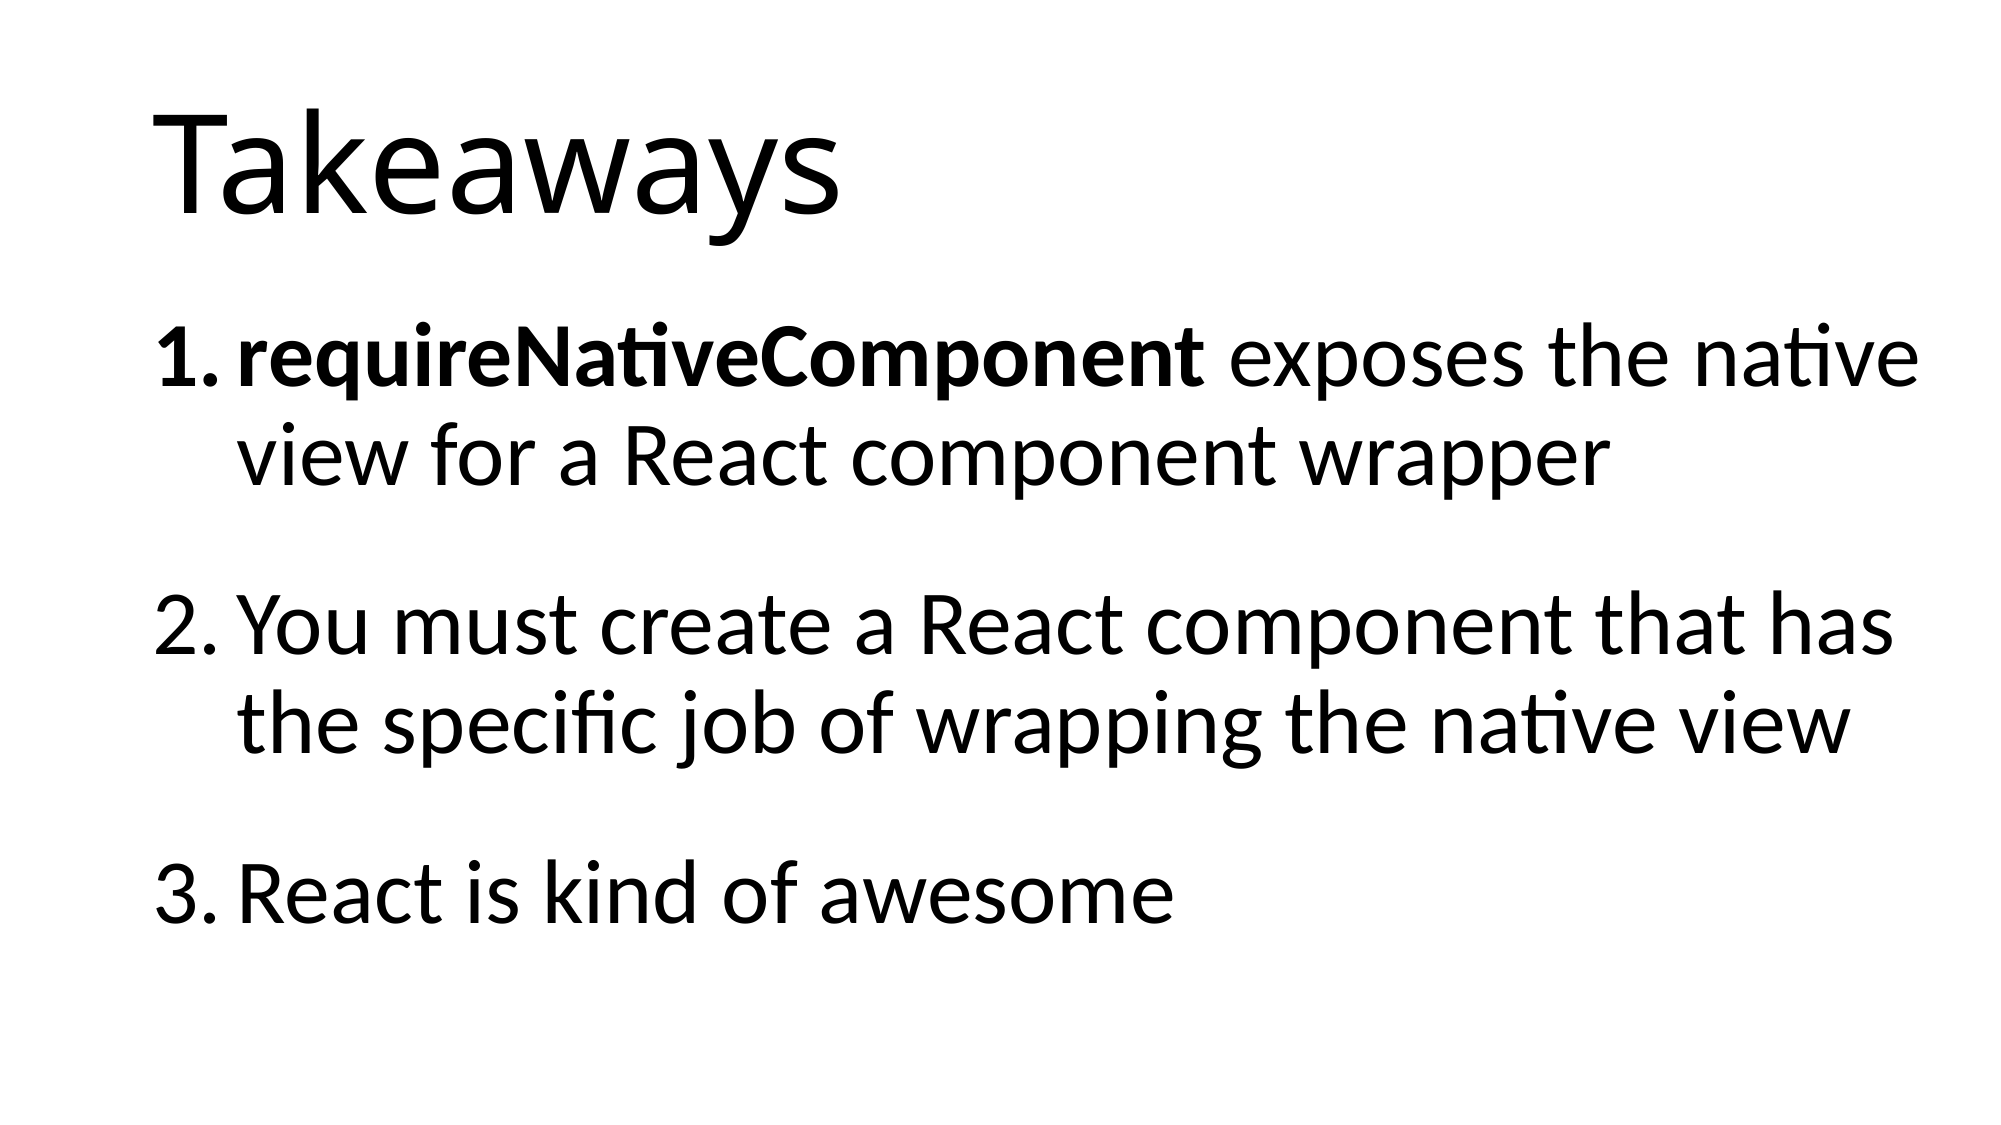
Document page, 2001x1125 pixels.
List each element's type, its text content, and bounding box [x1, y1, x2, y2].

title Takeaways [137, 59, 1863, 278]
list requireNativeComponent exposes the native view for a React component wrapper You must create a React component that has the specific job of wrapping the native view React is kind of awesome [137, 299, 1939, 1014]
